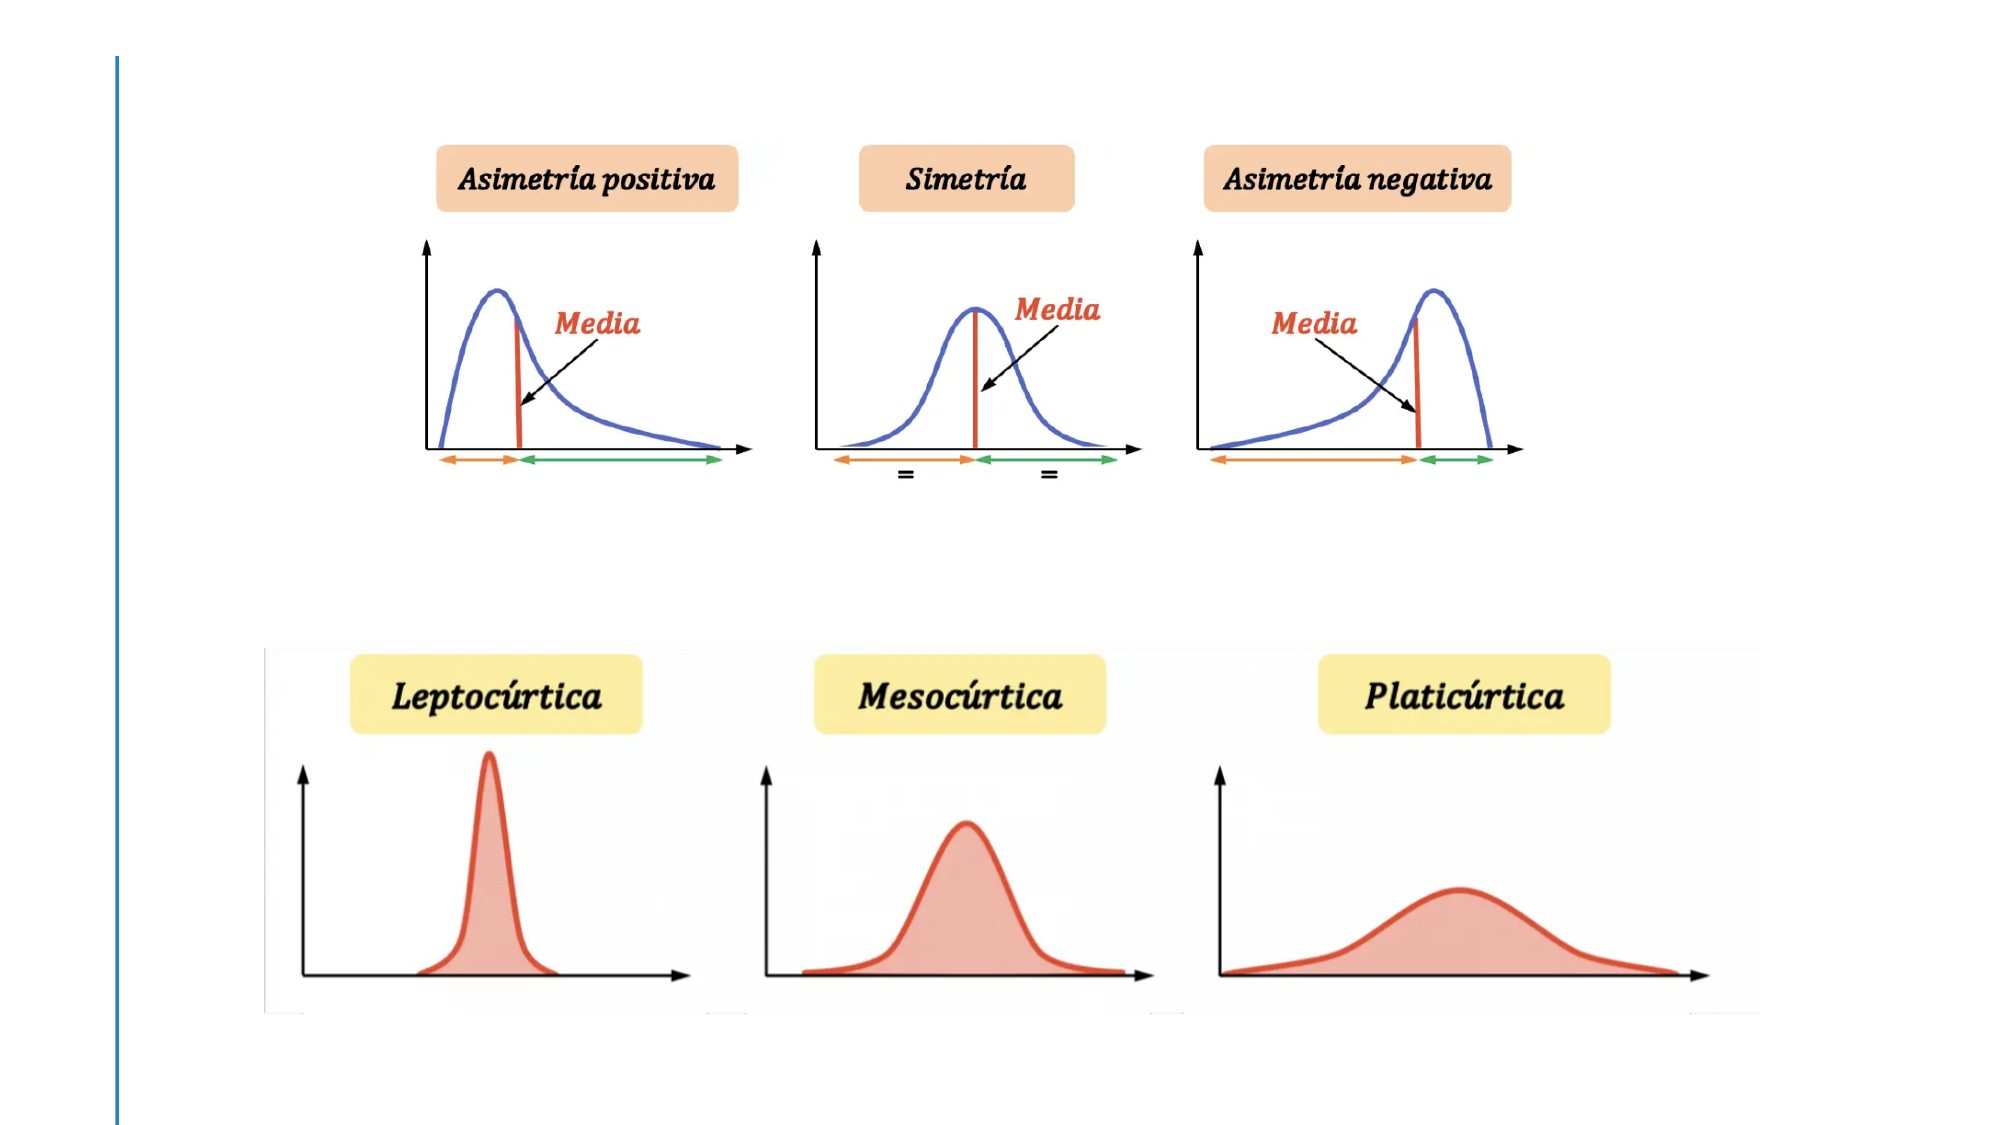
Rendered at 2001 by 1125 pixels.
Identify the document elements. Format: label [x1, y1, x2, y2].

picture [324, 111, 1600, 506]
list [206, 613, 1794, 1014]
